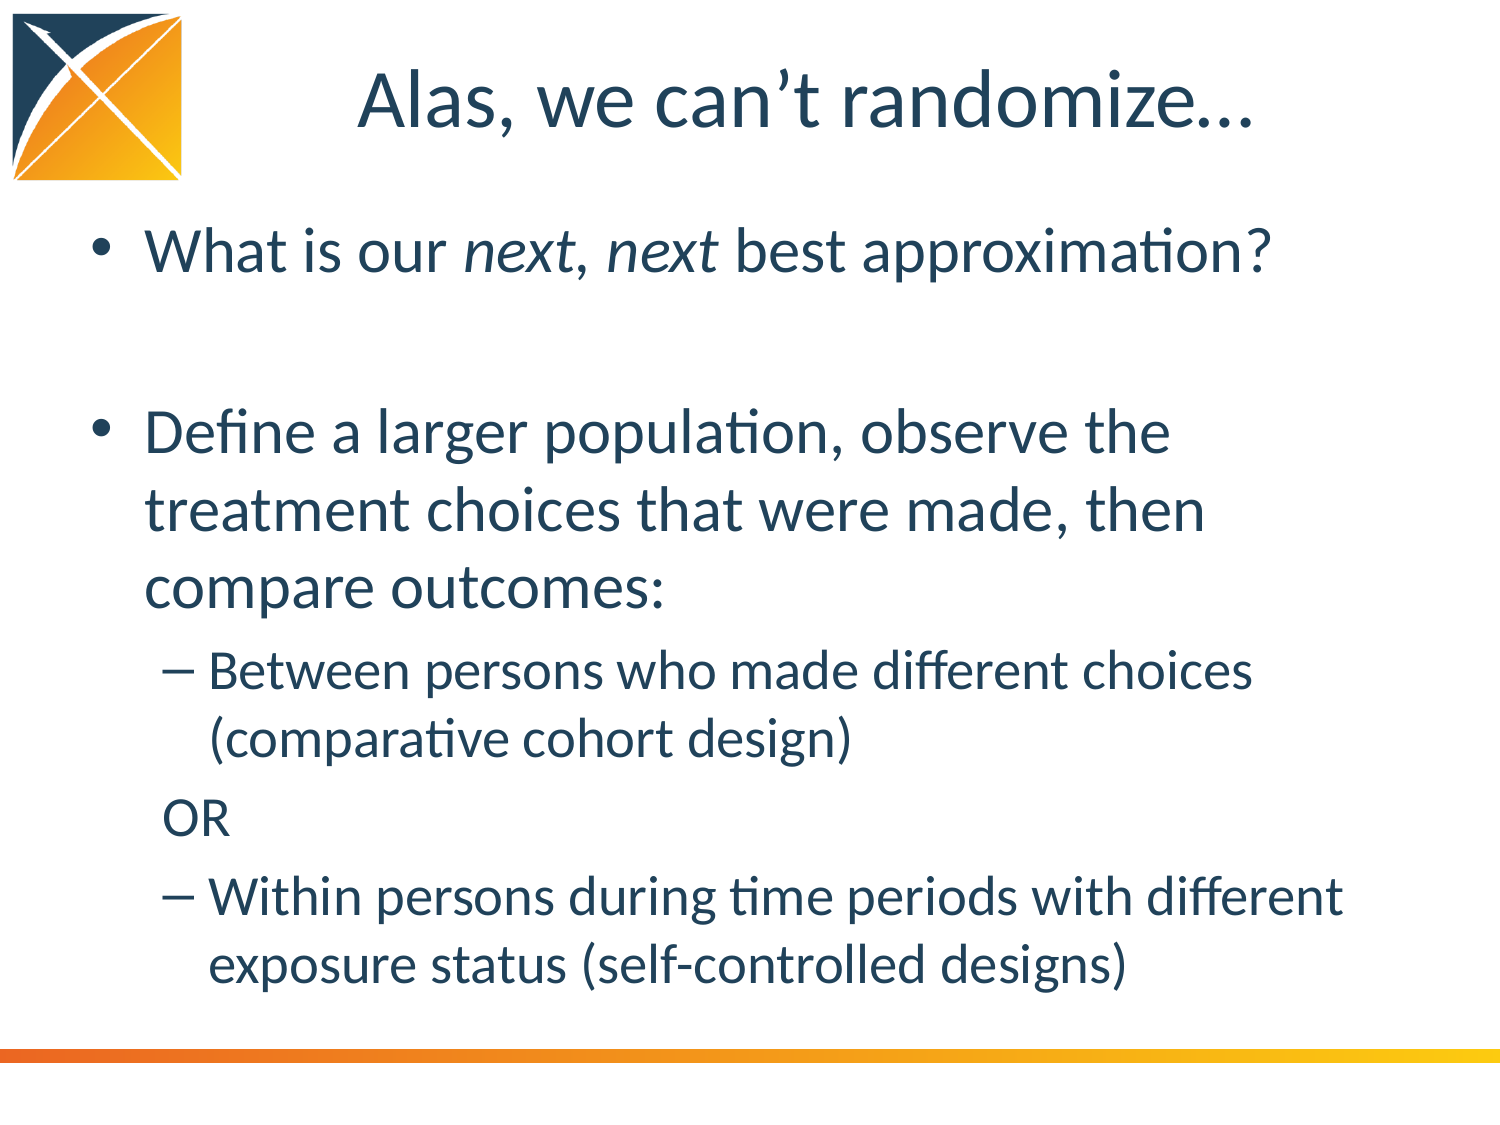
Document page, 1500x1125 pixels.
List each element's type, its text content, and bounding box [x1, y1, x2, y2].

picture [0, 0, 206, 200]
title Alas, we can’t randomize… [187, 24, 1425, 163]
list What is our next, next best approximation? Define a larger population, observe the treatment choices that were made, then compare outcomes: Between persons who made different choices (comparative cohort design) OR Within persons during time periods with different exposure status (self-controlled designs) [75, 200, 1425, 1005]
